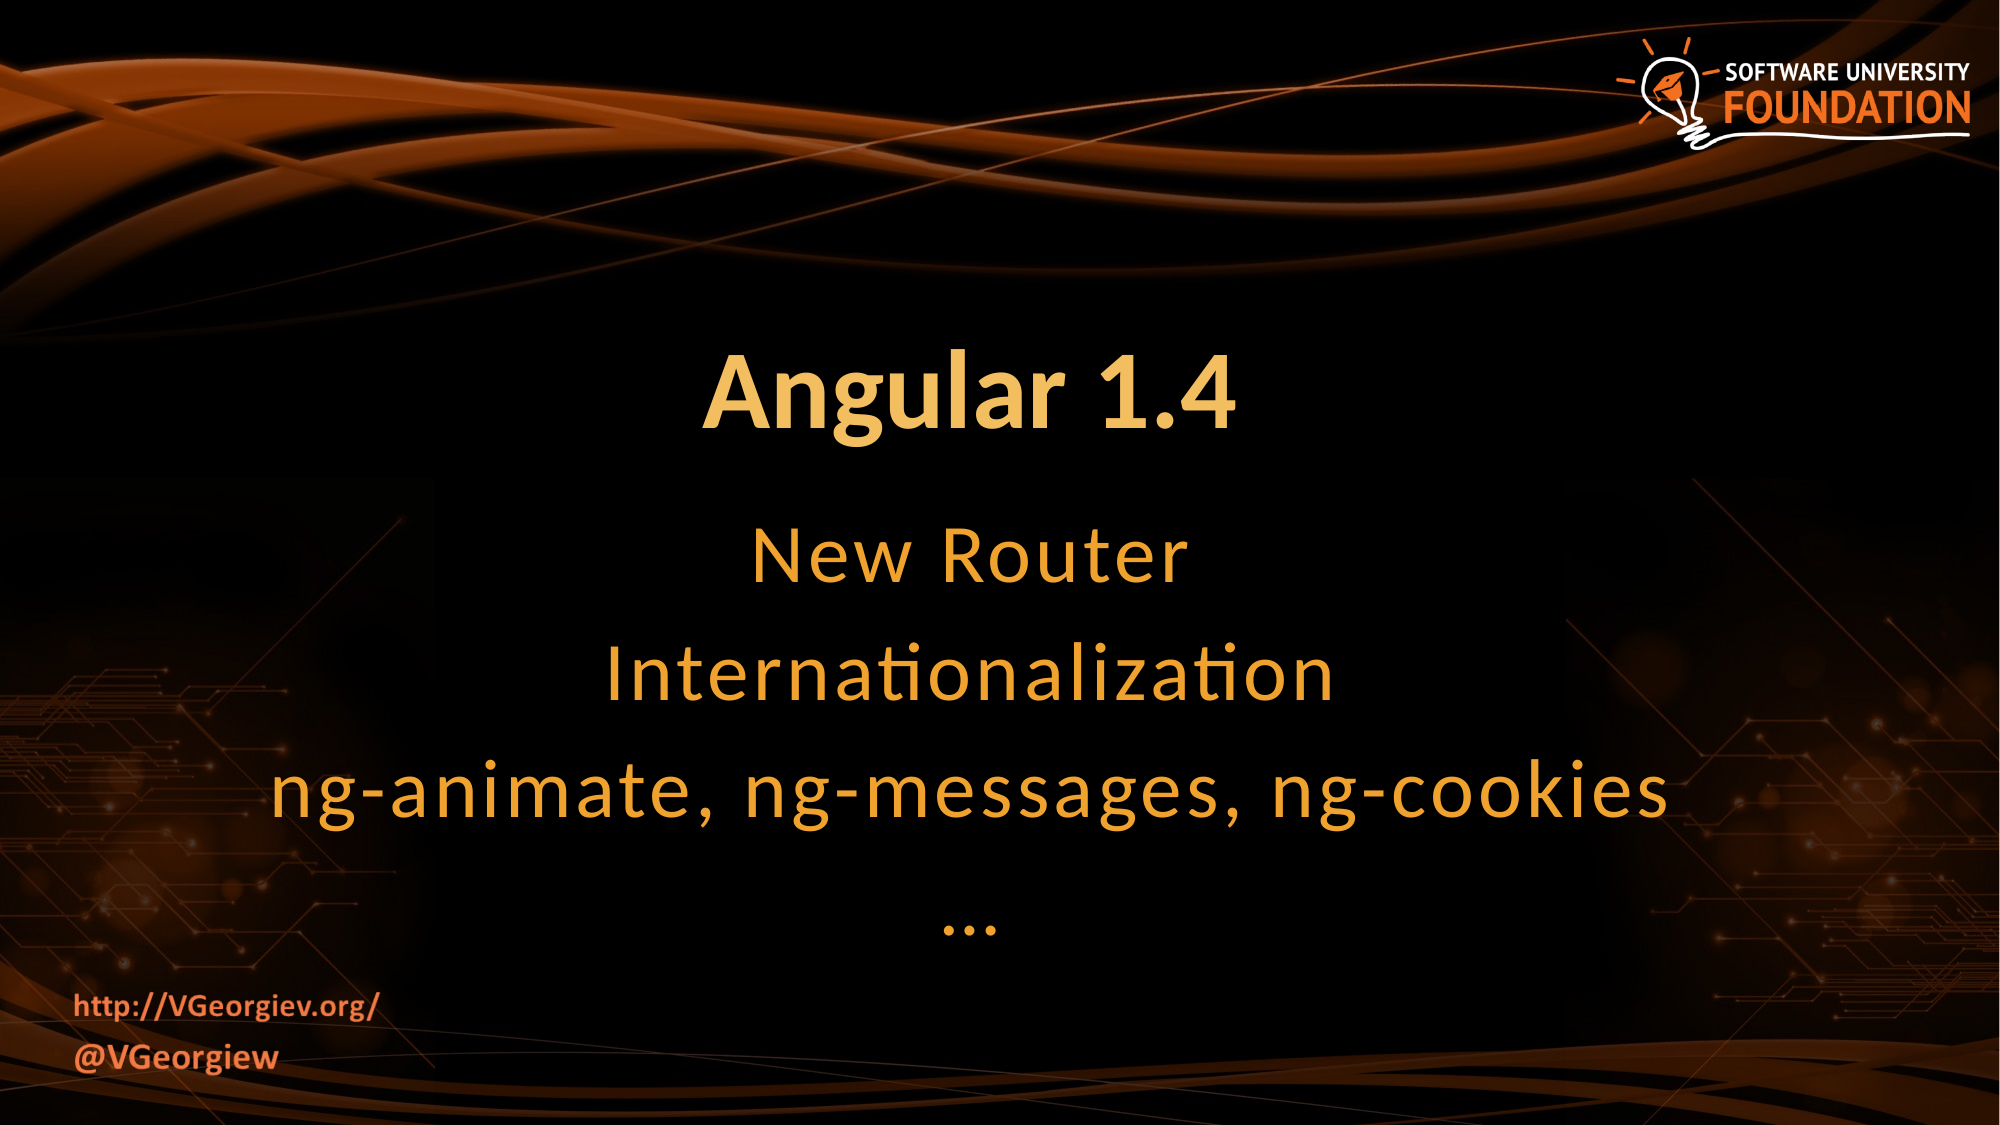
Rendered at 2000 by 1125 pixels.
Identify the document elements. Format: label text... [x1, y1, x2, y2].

list New Router Internationalization ng-animate, ng-messages, ng-cookies … [78, 488, 1863, 963]
picture [0, 0, 2000, 1125]
title Angular 1.4 [237, 323, 1704, 459]
